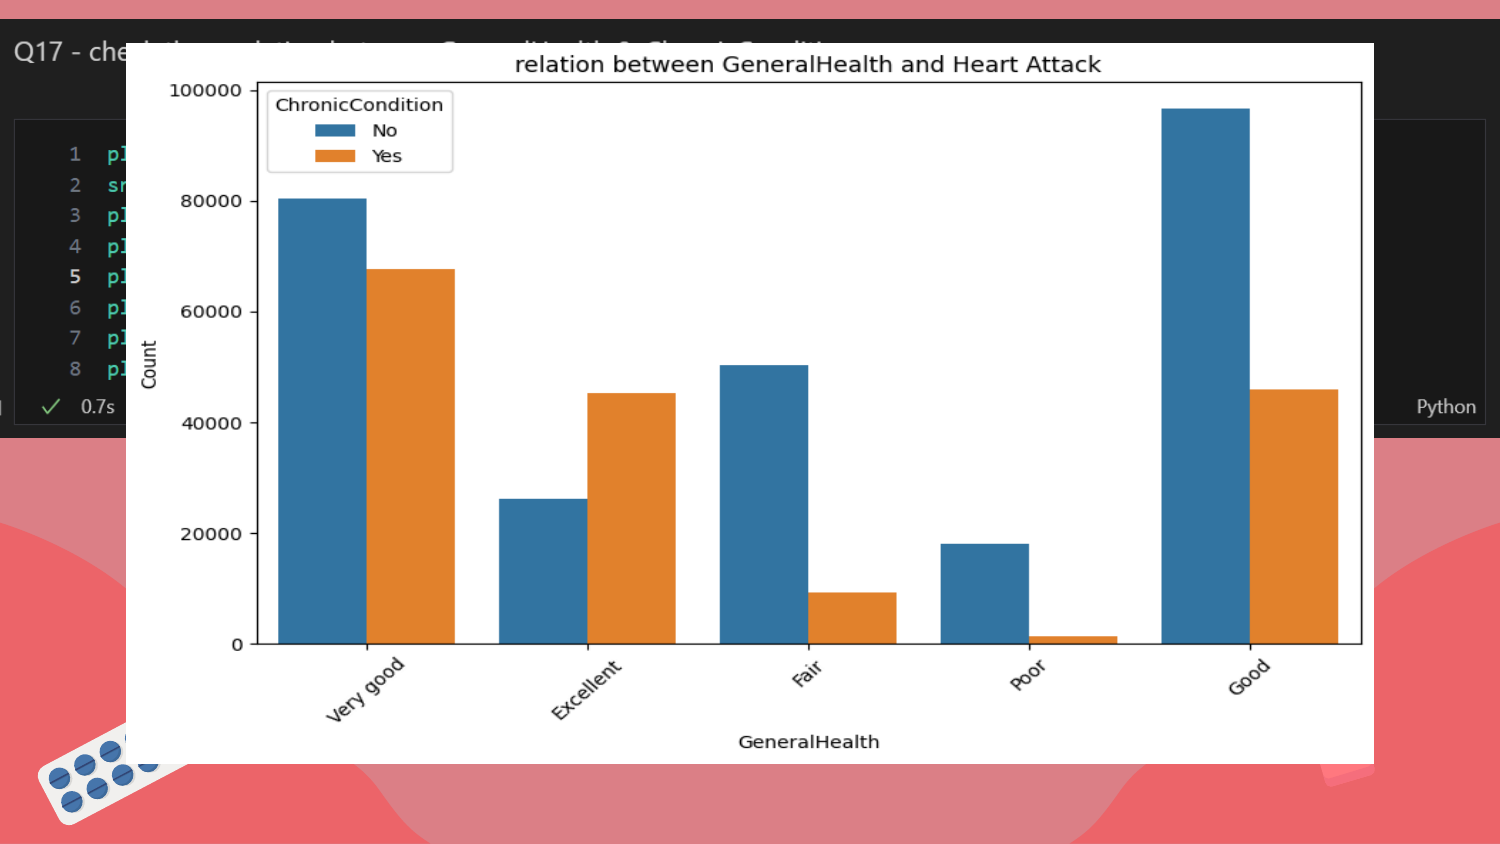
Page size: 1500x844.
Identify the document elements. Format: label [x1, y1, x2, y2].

picture [0, 19, 1500, 764]
